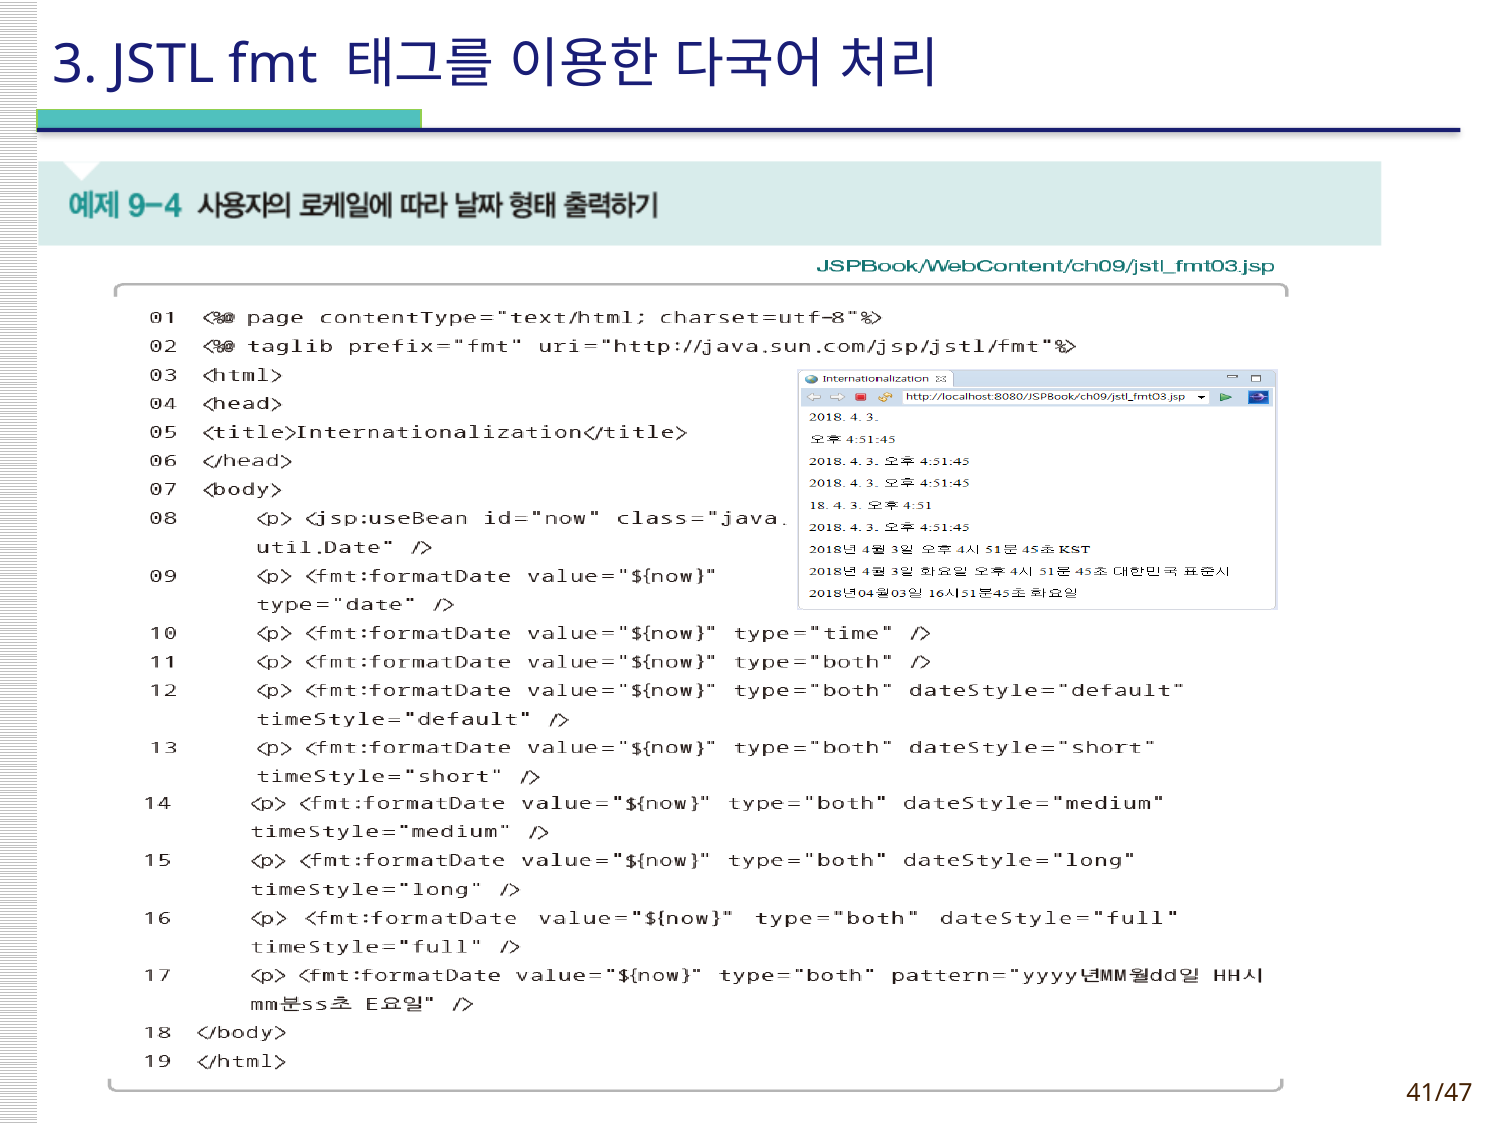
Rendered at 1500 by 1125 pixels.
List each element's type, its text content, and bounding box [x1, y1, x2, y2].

picture [36, 160, 1383, 249]
title 3. JSTL fmt 태그를 이용한 다국어 처리 [37, 13, 1278, 109]
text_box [99, 255, 1294, 1096]
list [796, 369, 1278, 610]
